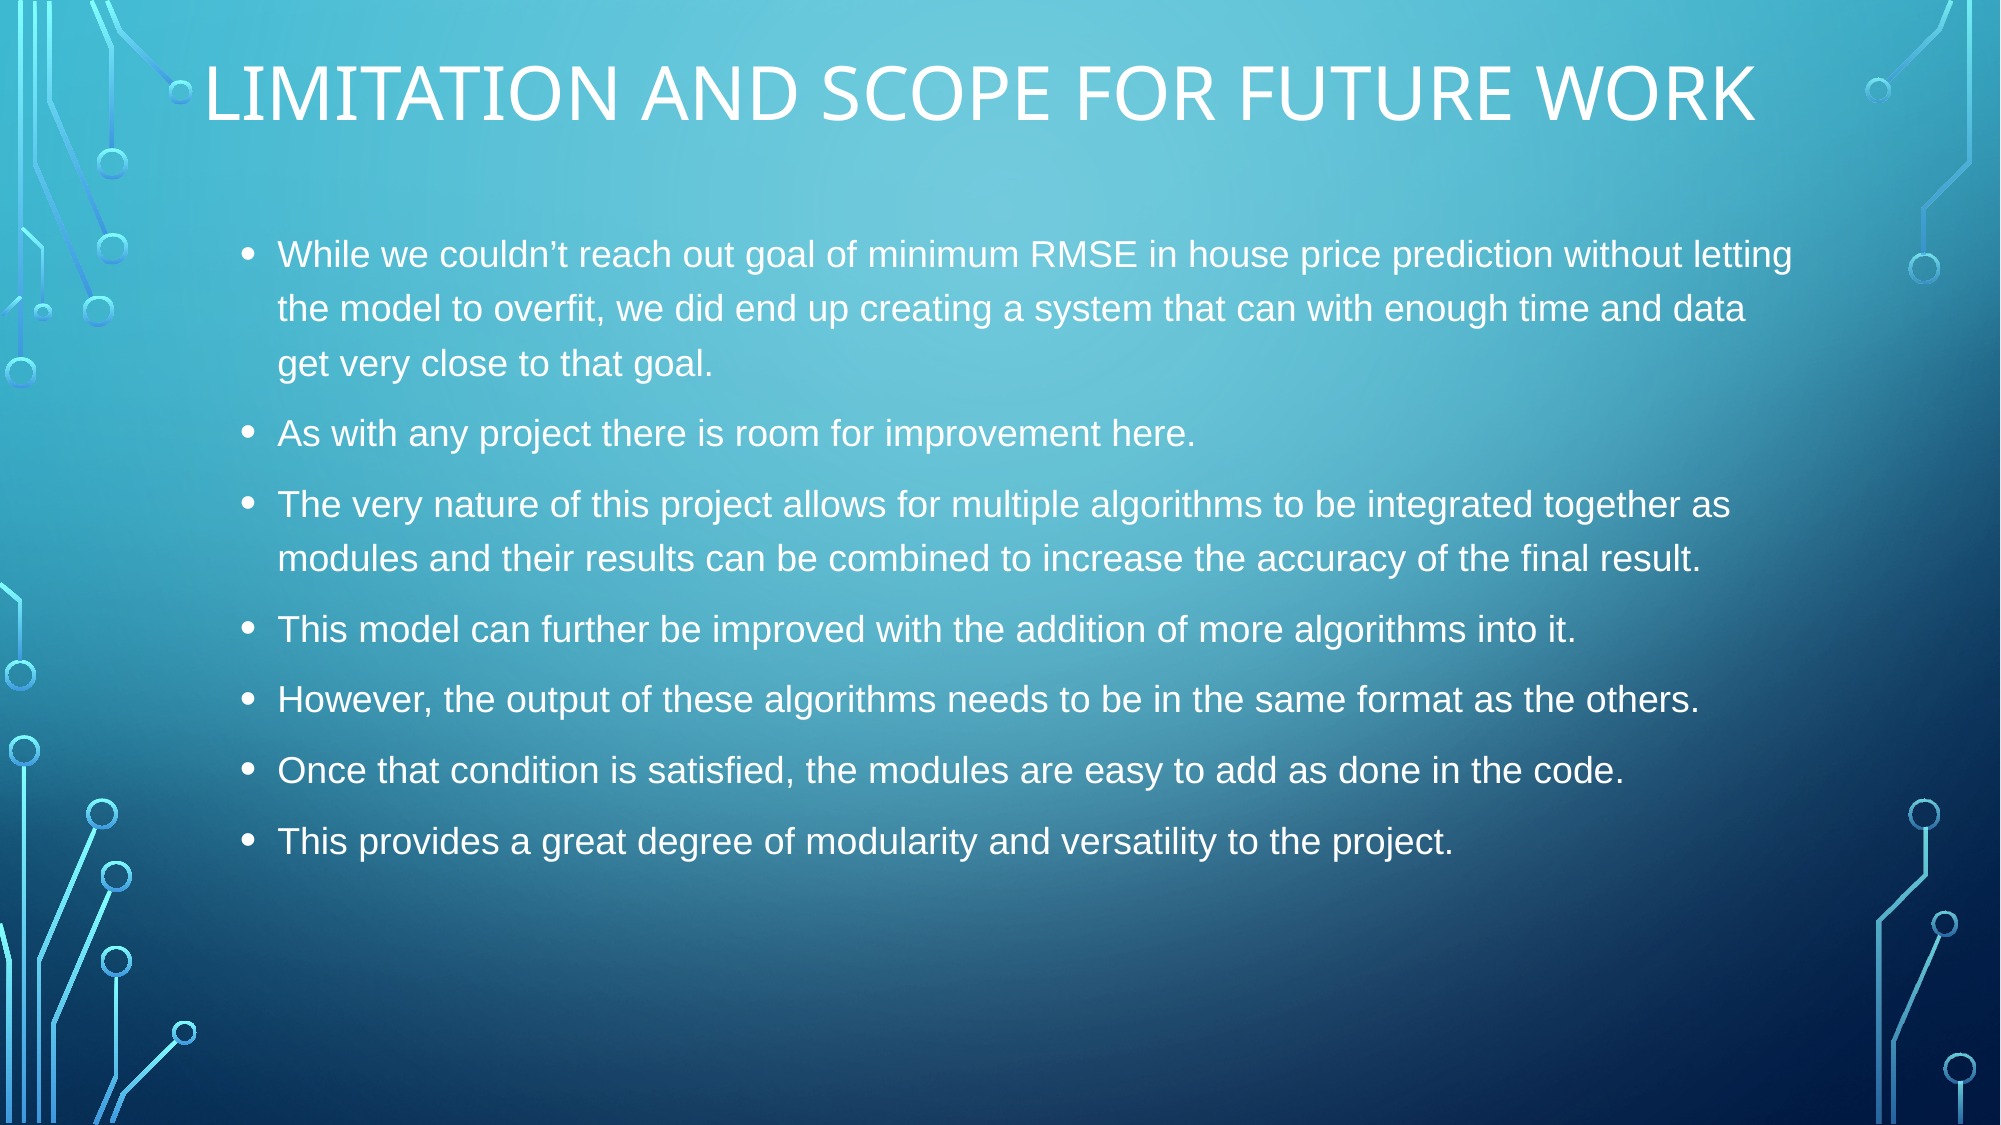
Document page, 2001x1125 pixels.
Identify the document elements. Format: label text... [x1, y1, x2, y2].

title Limitation and scope for future work [187, 19, 1813, 214]
list While we couldn’t reach out goal of minimum RMSE in house price prediction without letting the model to overfit, we did end up creating a system that can with enough time and data get very close to that goal. As with any project there is room for improvement here. The very nature of this project allows for multiple algorithms to be integrated together as modules and their results can be combined to increase the accuracy of the final result. This model can further be improved with the addition of more algorithms into it. However, the output of these algorithms needs to be in the same format as the others. Once that condition is satisfied, the modules are easy to add as done in the code. This provides a great degree of modularity and versatility to the project. [187, 214, 1813, 980]
